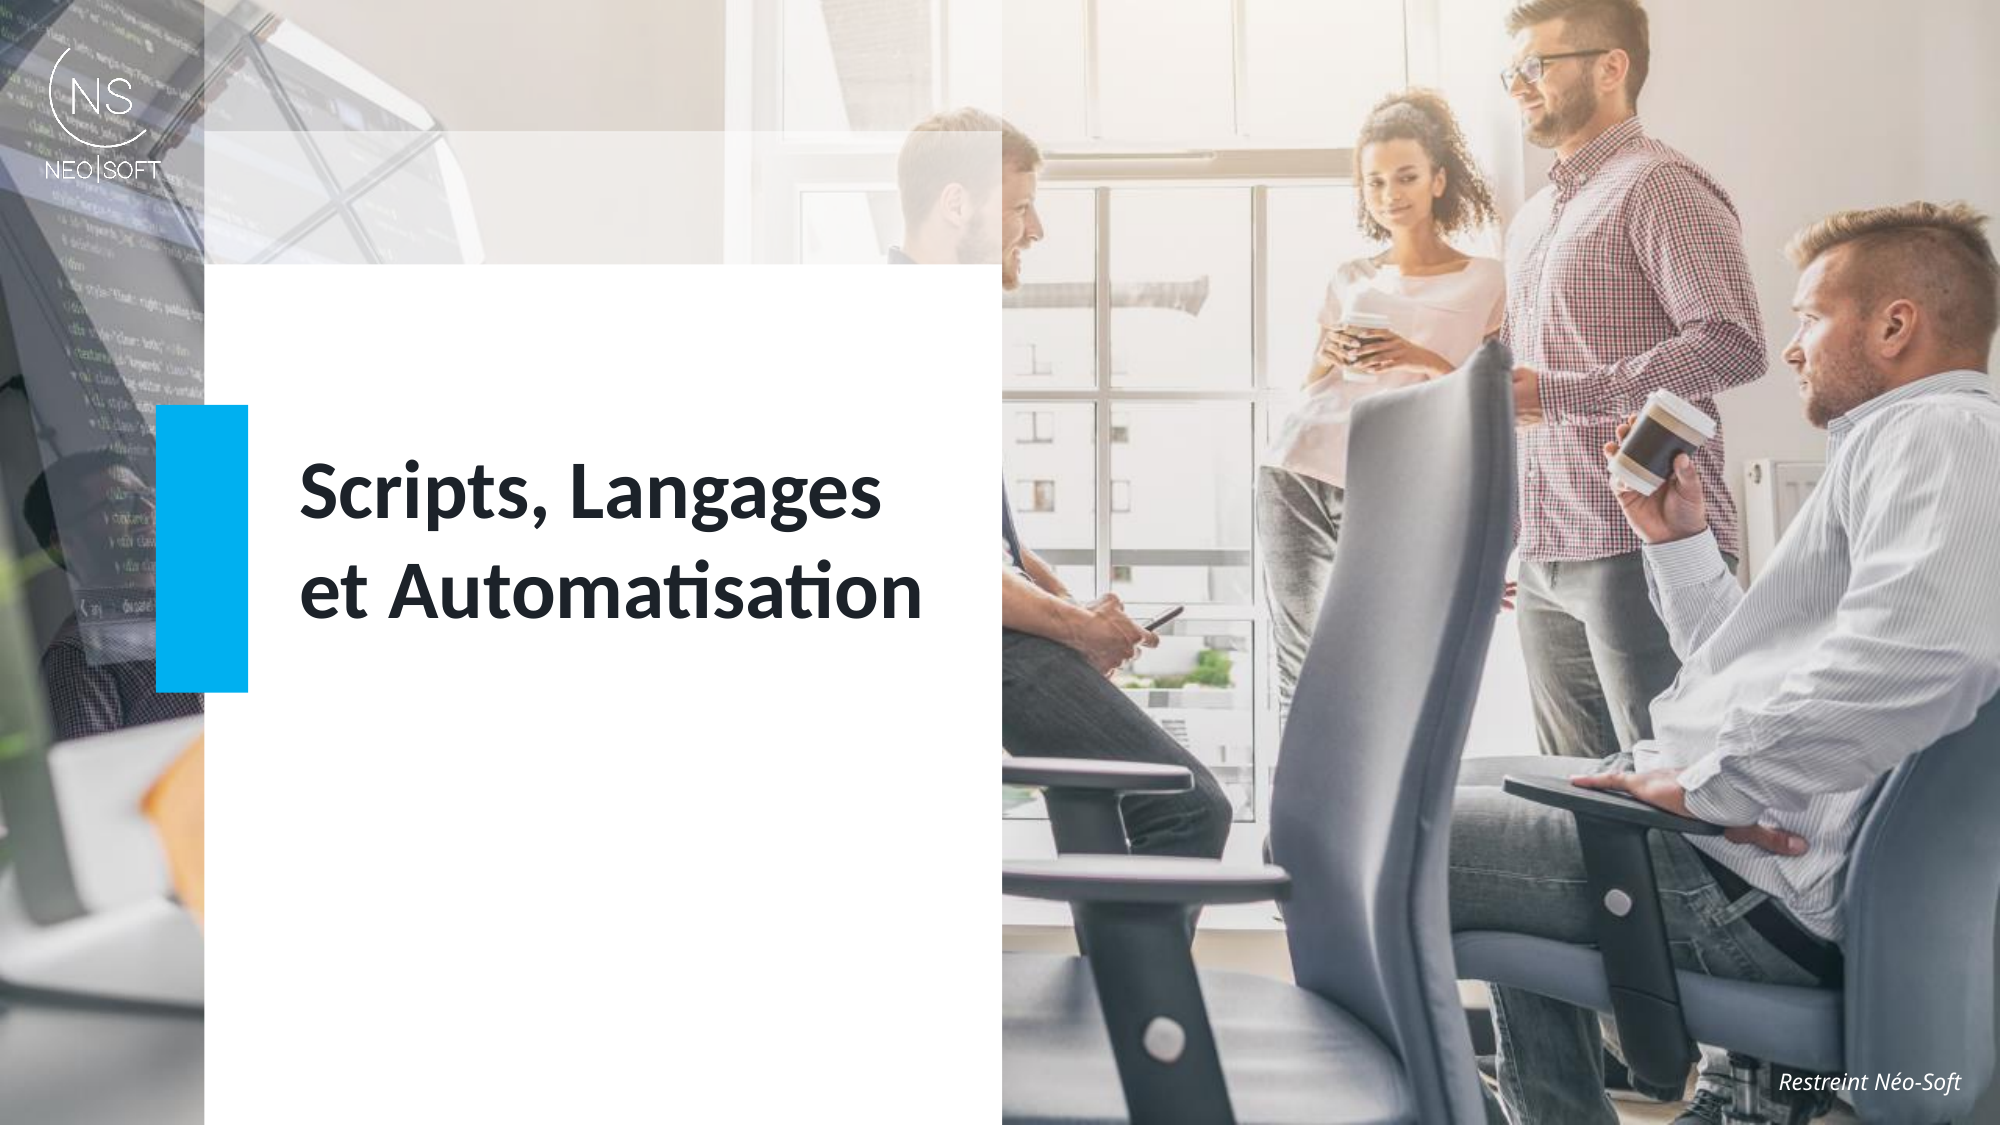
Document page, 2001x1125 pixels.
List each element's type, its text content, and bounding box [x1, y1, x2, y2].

picture [0, 0, 204, 1125]
text_box [155, 404, 249, 694]
picture [1003, 0, 2000, 1125]
text_box Scripts, Langages et Automatisation [284, 427, 995, 643]
text_box Ce que n’est pas le DevOps [204, 0, 1003, 131]
